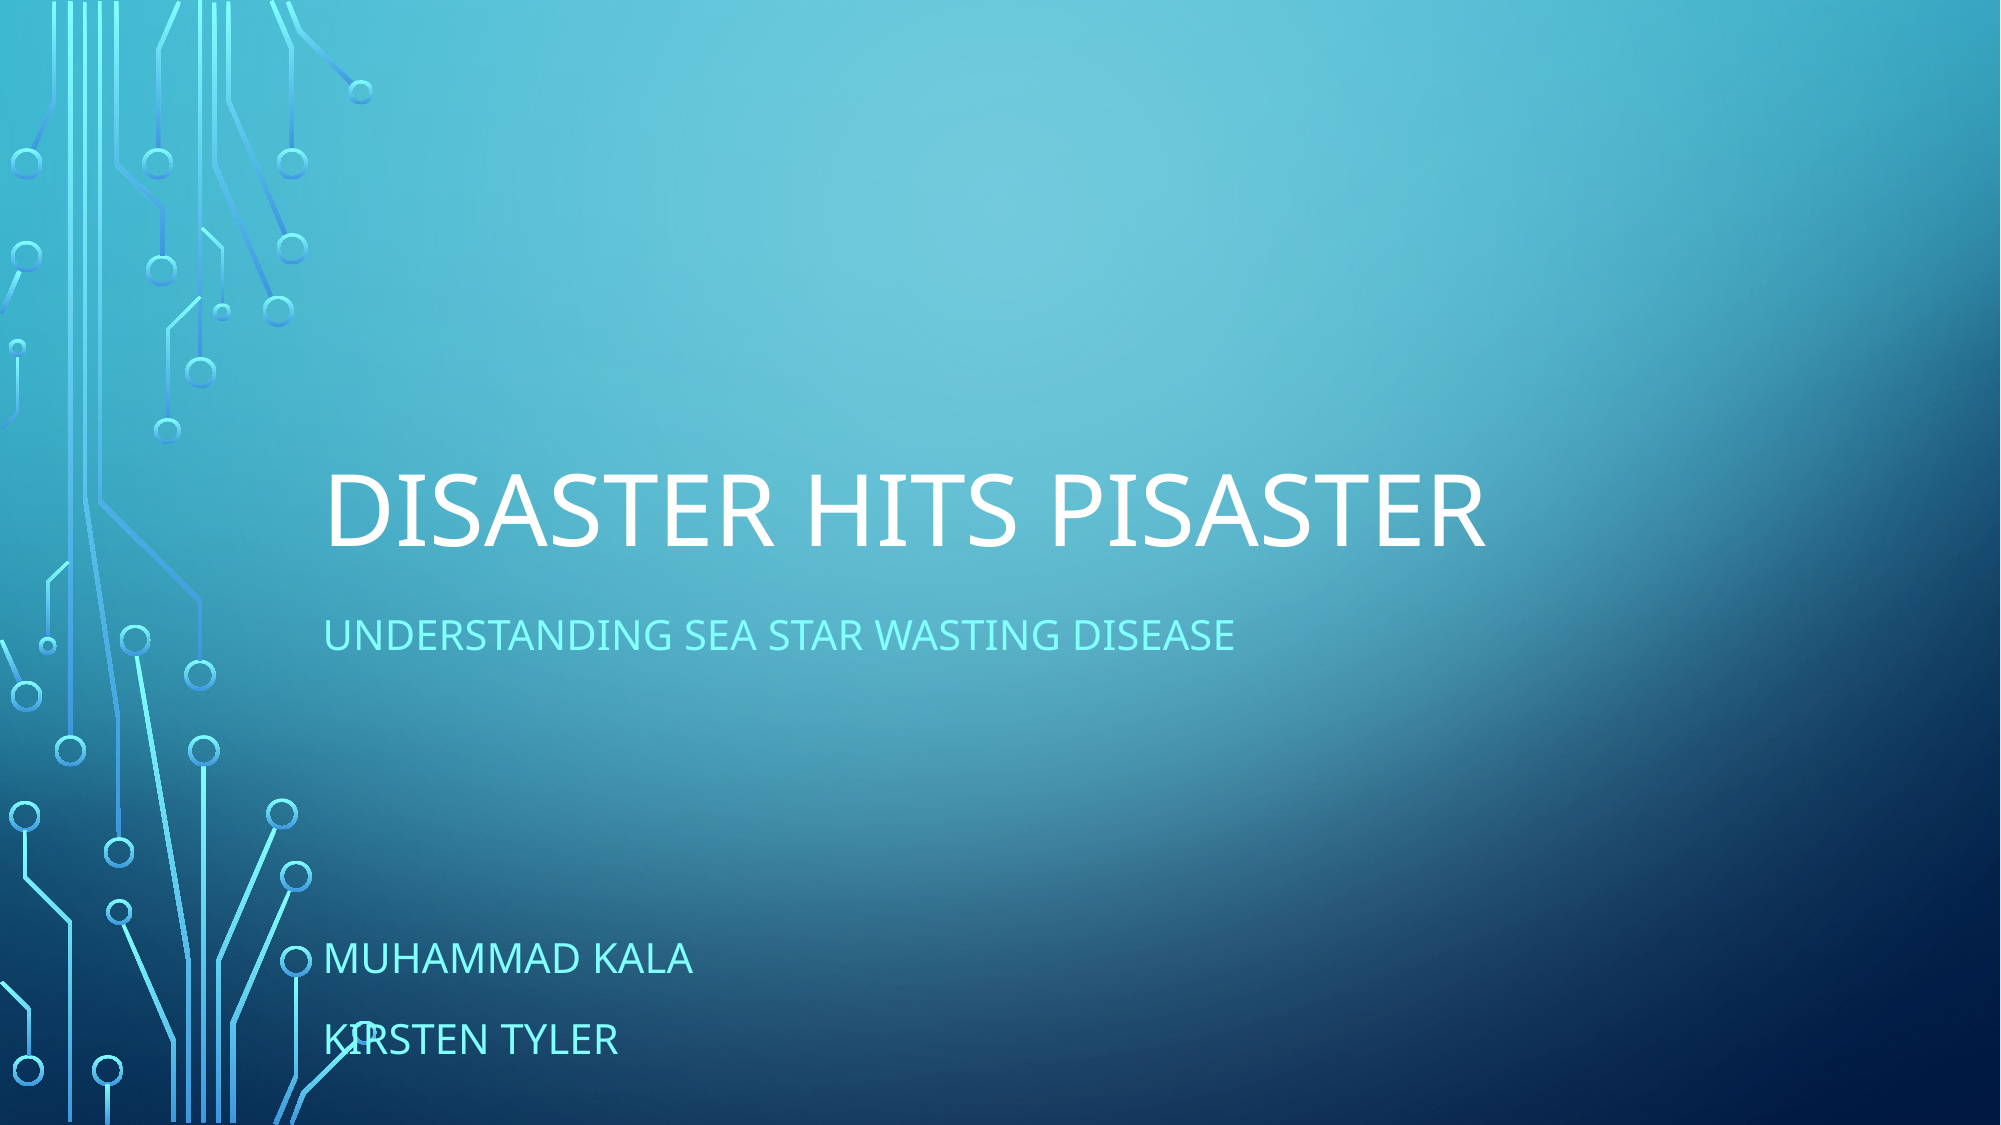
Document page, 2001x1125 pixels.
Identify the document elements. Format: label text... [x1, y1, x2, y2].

subtitle Understanding Sea star wasting disease Muhammad kala Kirsten tyler [307, 590, 1750, 1098]
title Disaster Hits pisaster [307, 184, 1750, 576]
